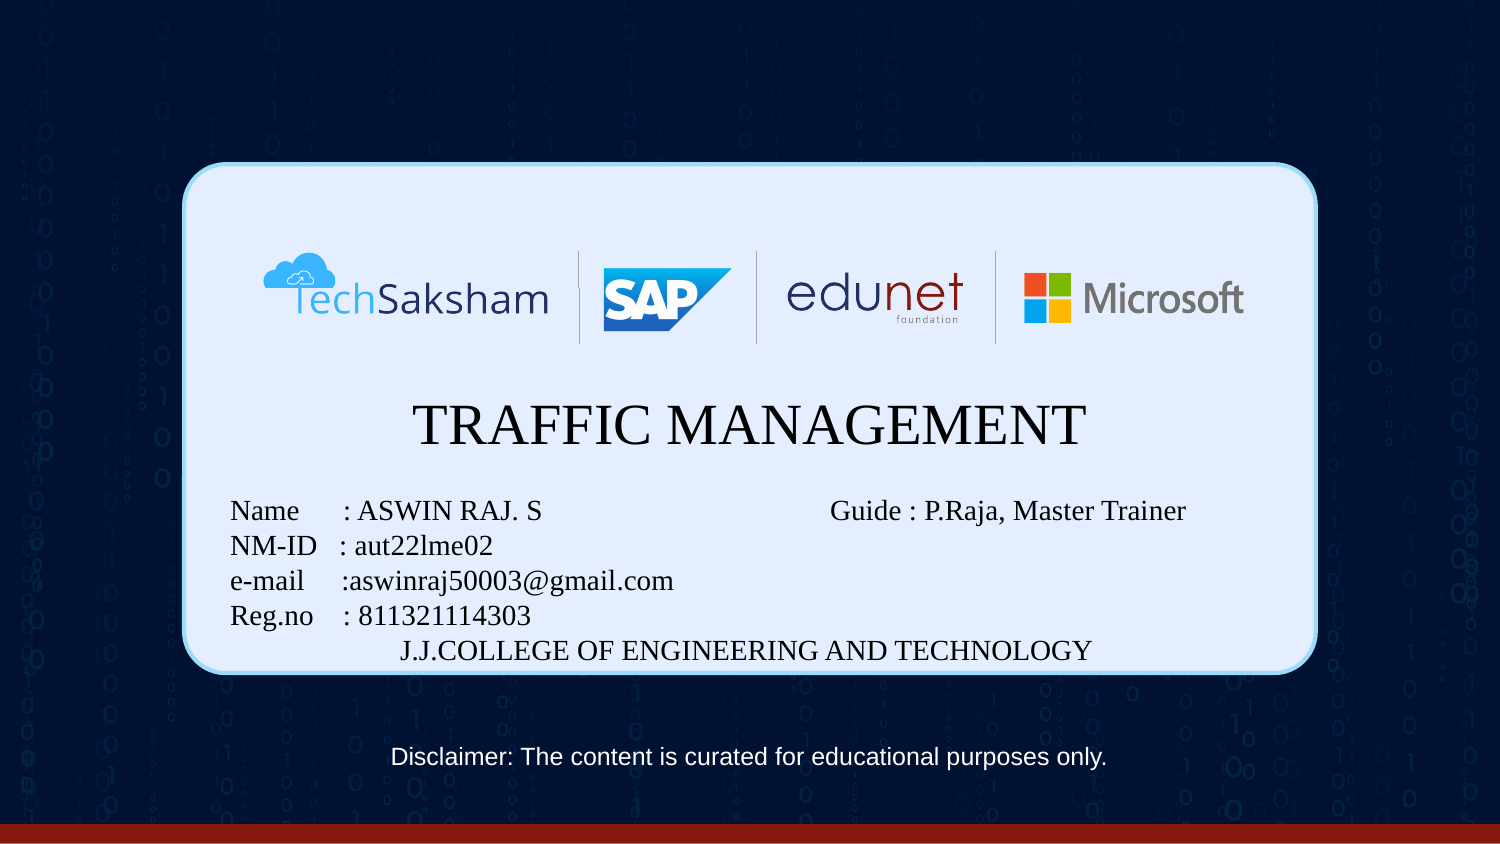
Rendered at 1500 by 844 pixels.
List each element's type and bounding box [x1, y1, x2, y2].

text_box [256, 245, 1250, 345]
picture [0, 0, 1500, 824]
